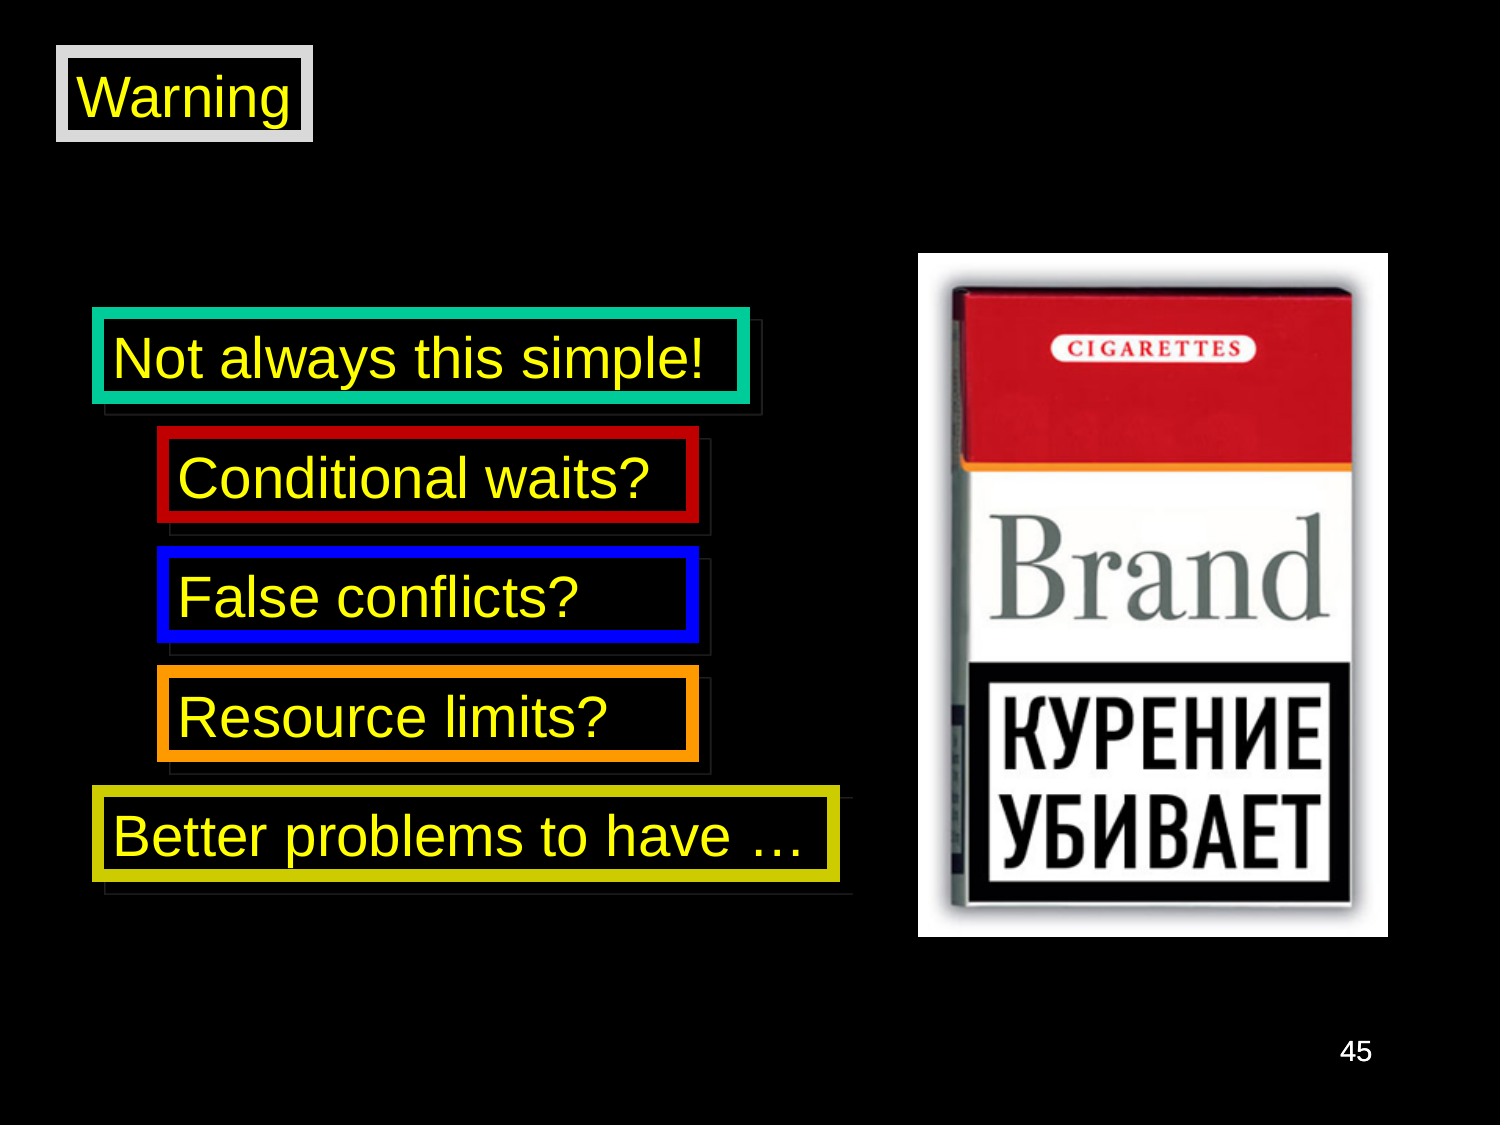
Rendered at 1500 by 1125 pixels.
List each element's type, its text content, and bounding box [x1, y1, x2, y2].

text_box False conflicts? [163, 551, 693, 637]
picture [918, 253, 1388, 937]
text_box Better problems to have … [97, 790, 834, 876]
text_box Conditional waits? [163, 432, 693, 518]
text_box Resource limits? [163, 671, 693, 757]
text_box Warning [61, 51, 307, 136]
text_box Not always this simple! [98, 313, 744, 398]
text_box 45 [1074, 1024, 1388, 1100]
